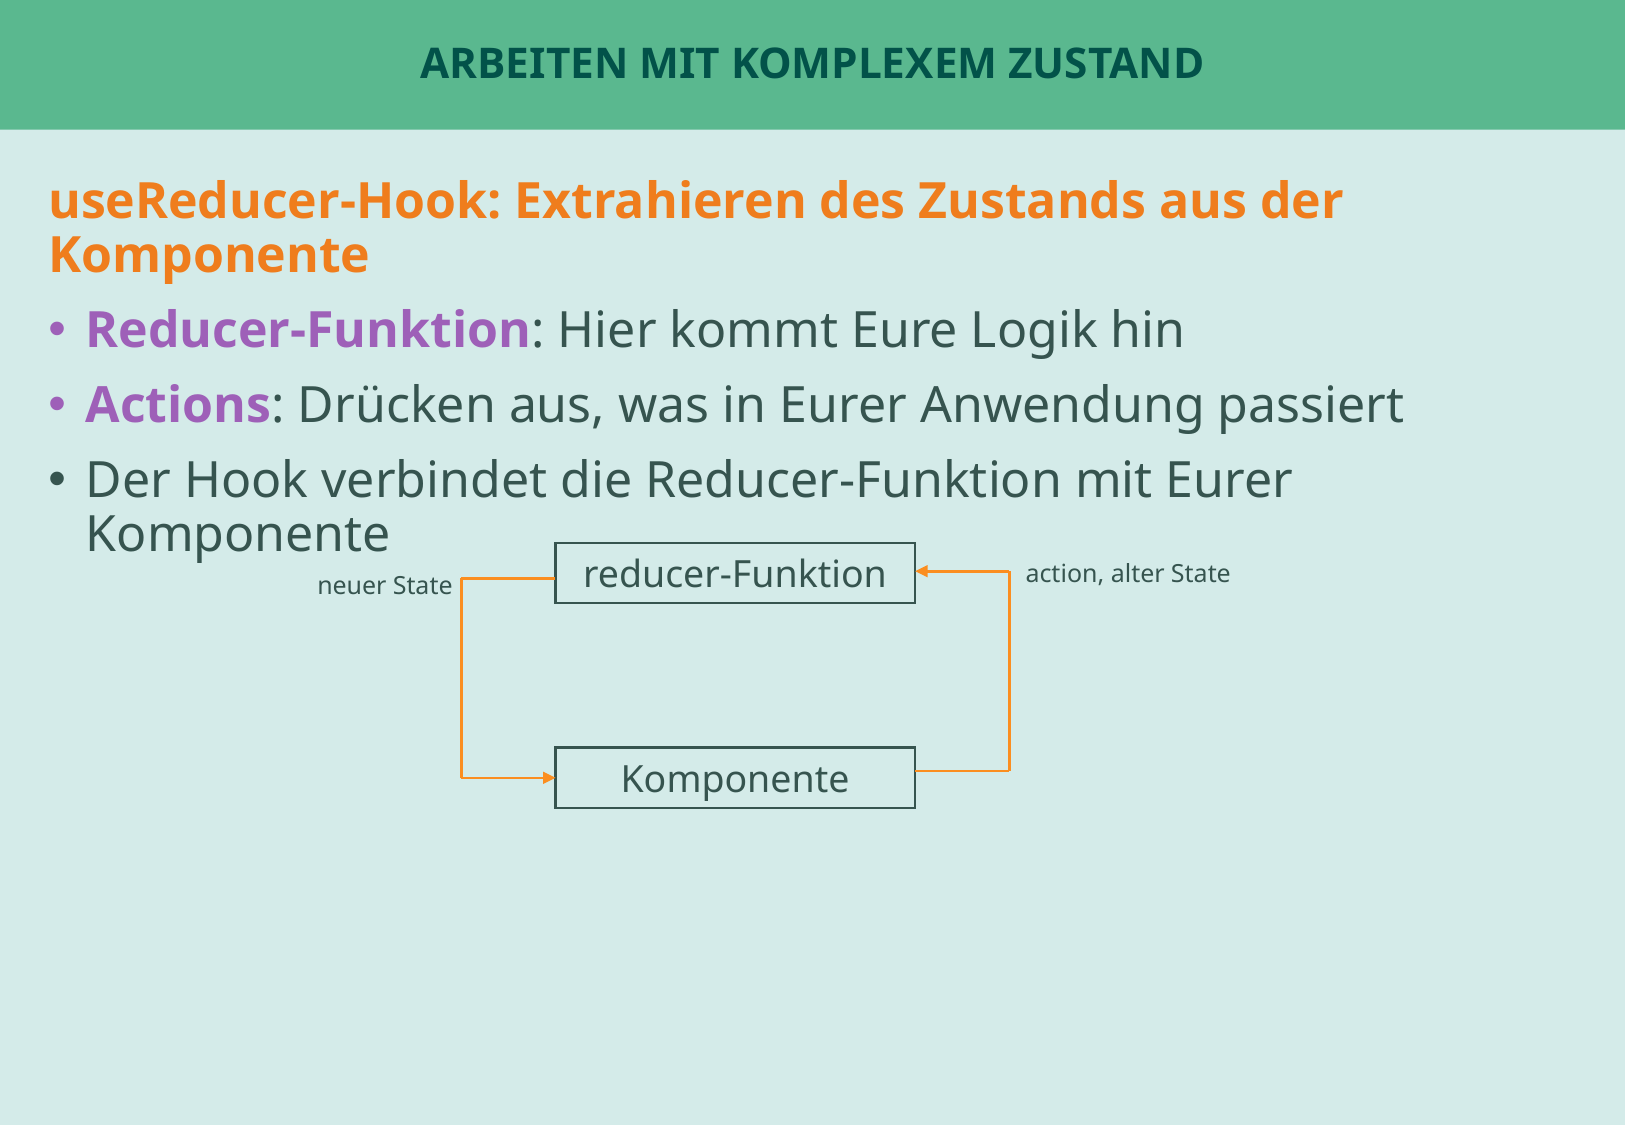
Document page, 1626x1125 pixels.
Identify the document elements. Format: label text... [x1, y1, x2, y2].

text_box neuer State [302, 562, 468, 608]
title Arbeiten mit komplexem Zustand [0, 0, 1625, 130]
list useReducer-Hook: Extrahieren des Zustands aus der Komponente Reducer-Funktion: Hier kommt Eure Logik hin Actions: Drücken aus, was in Eurer Anwendung passiert Der Hook verbindet die Reducer-Funktion mit Eurer Komponente [33, 168, 1592, 1043]
text_box action, alter State [1010, 550, 1246, 596]
text_box reducer-Funktion [554, 542, 916, 604]
text_box Komponente [554, 746, 916, 809]
